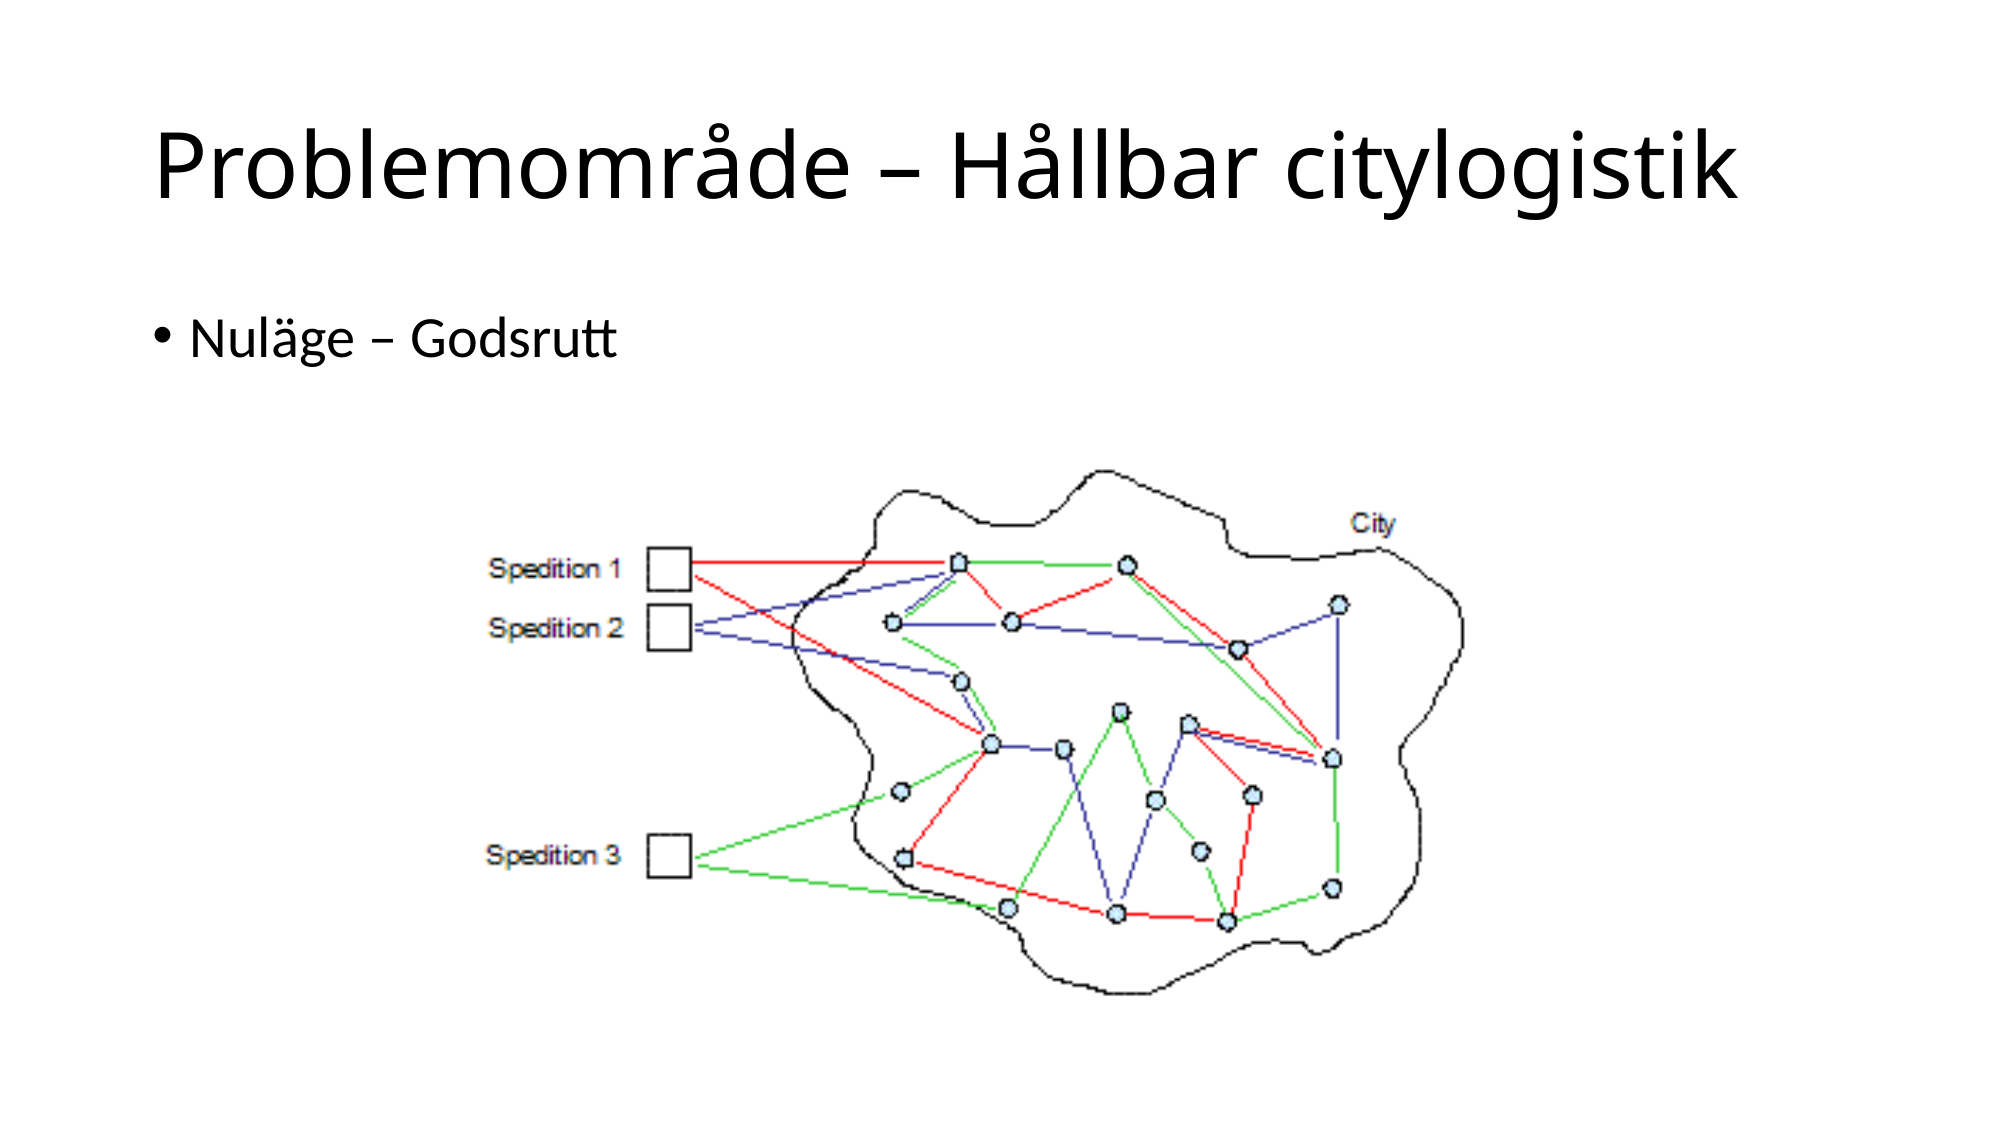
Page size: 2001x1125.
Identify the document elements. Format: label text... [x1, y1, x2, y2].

title Problemområde – Hållbar citylogistik [137, 59, 1863, 278]
list Nuläge – Godsrutt [137, 299, 1863, 1014]
picture [466, 420, 1516, 1050]
